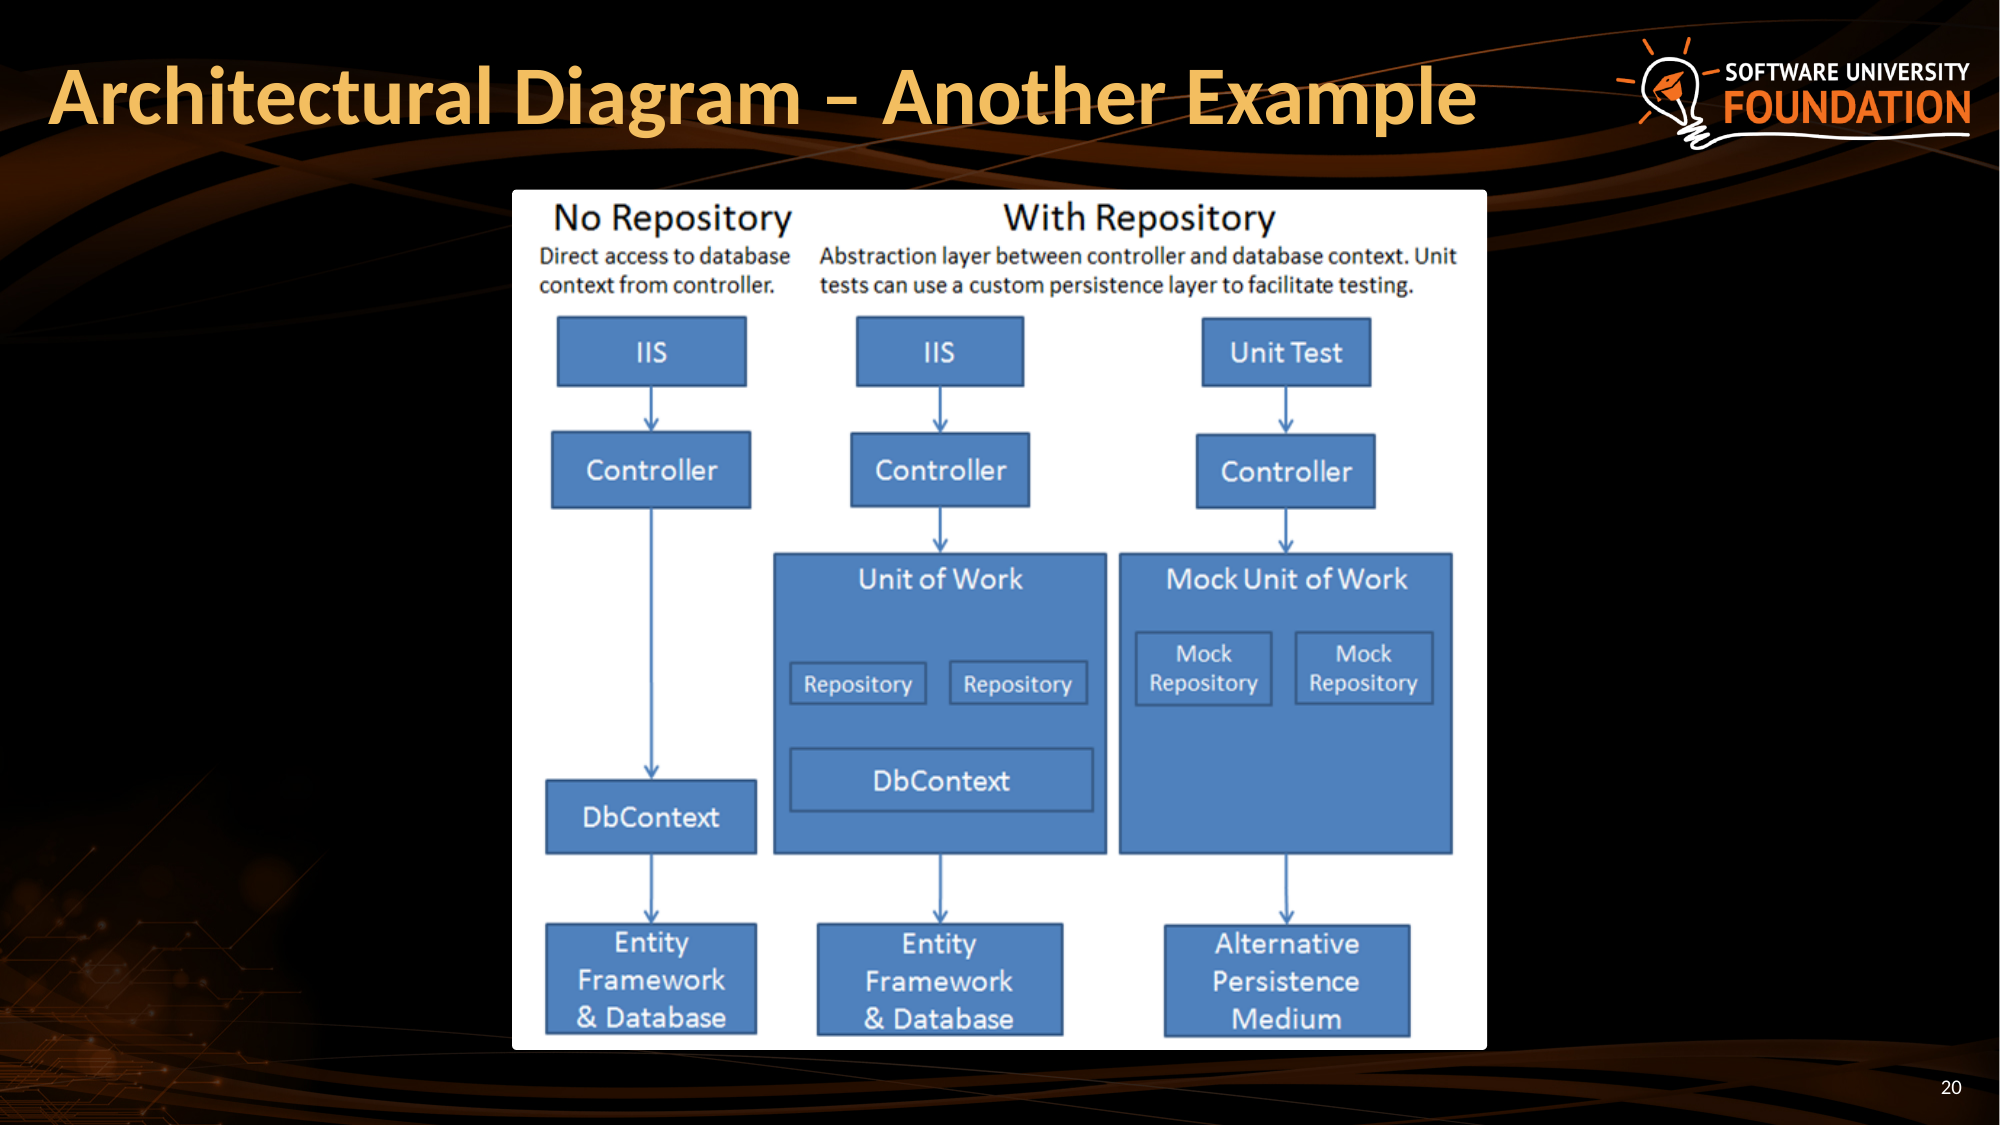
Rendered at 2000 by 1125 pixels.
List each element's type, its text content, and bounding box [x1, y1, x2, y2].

title Architectural Diagram – Another Example [30, 6, 1602, 189]
slide_number 20 [1897, 1070, 1968, 1103]
picture [0, 0, 2000, 1125]
